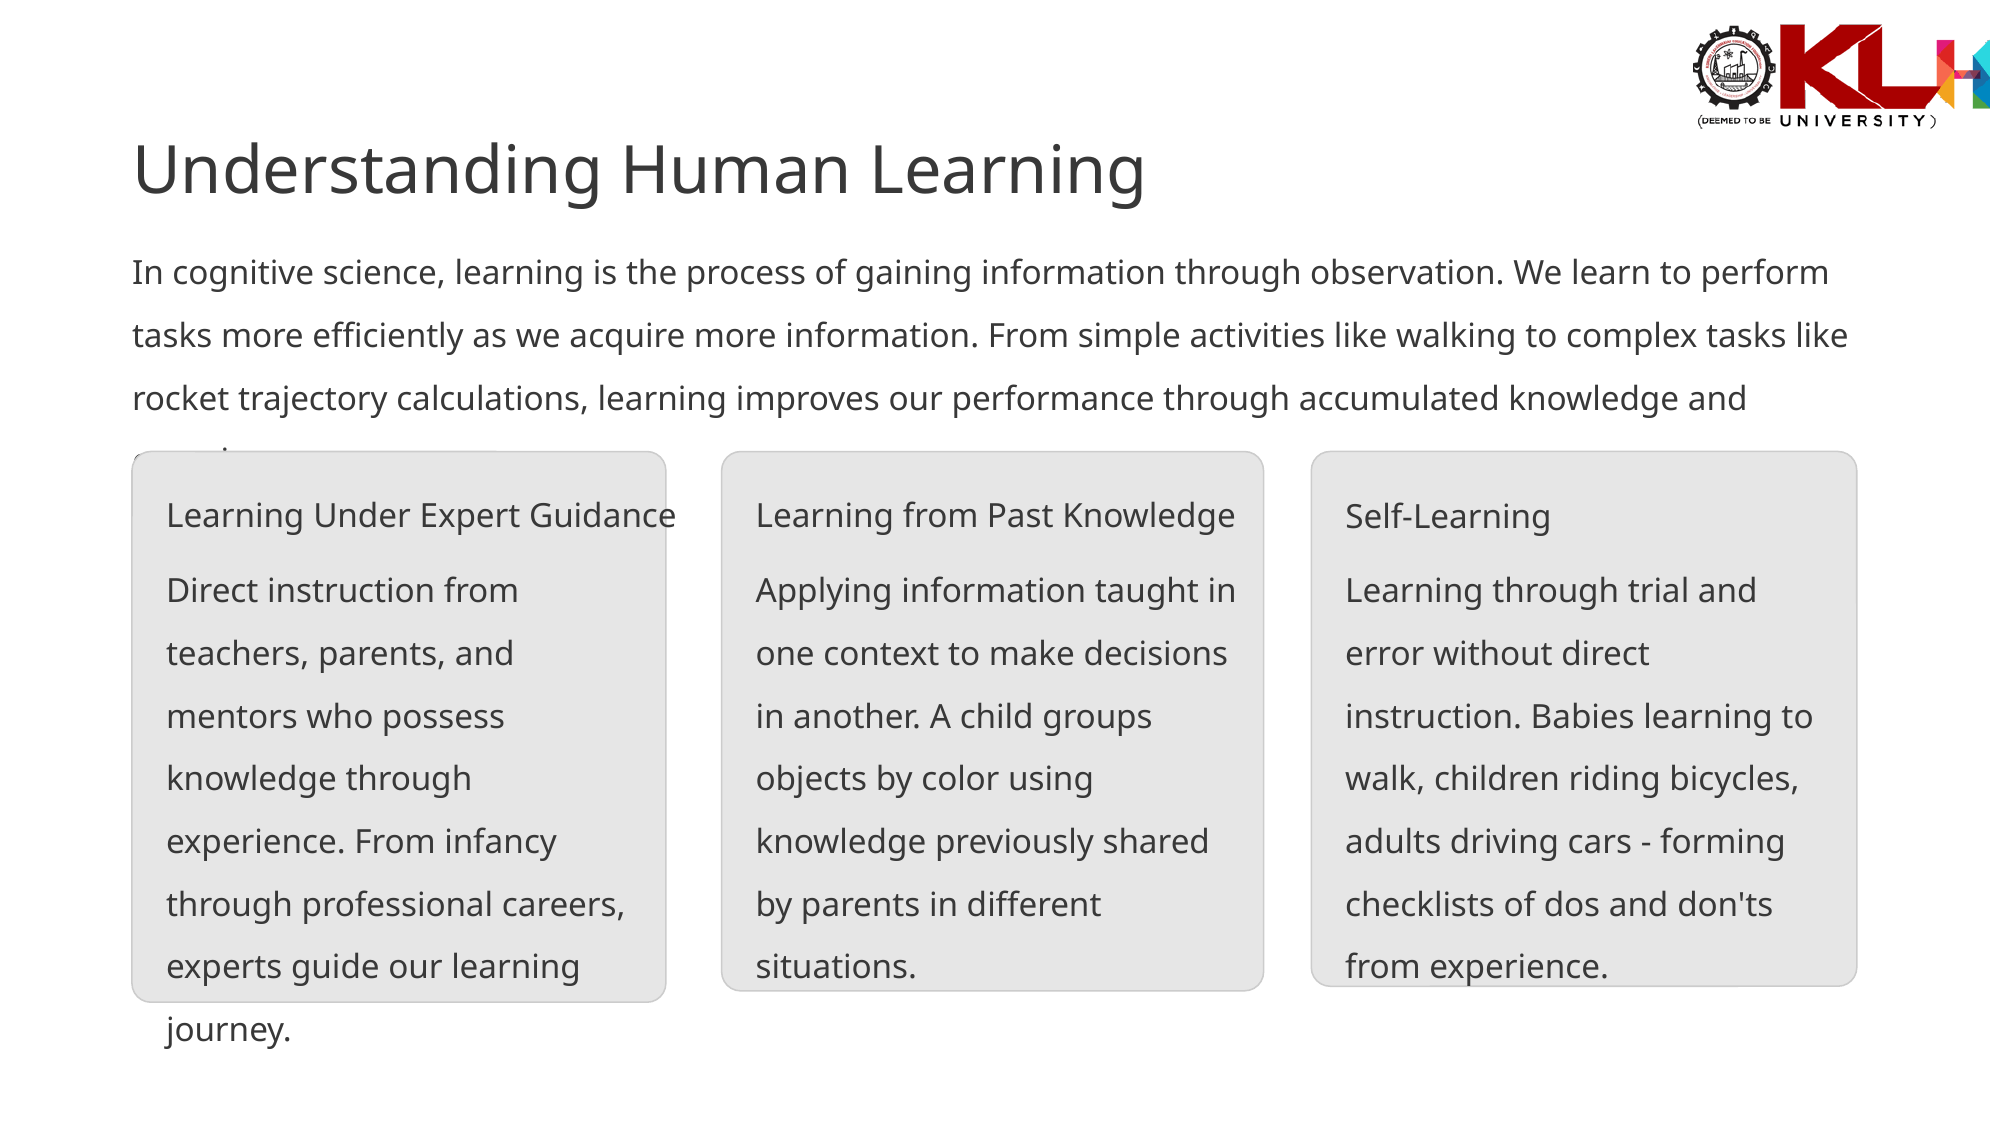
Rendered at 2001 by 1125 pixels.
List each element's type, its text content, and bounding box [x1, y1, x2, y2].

text_box Learning Under Expert Guidance [166, 485, 682, 541]
text_box Learning through trial and error without direct instruction. Babies learning to walk, children riding bicycles, adults driving cars - forming checklists of dos and don'ts from experience. [1345, 546, 1834, 811]
text_box Direct instruction from teachers, parents, and mentors who possess knowledge through experience. From infancy through professional careers, experts guide our learning journey. [166, 546, 655, 811]
text_box [131, 451, 666, 1003]
text_box In cognitive science, learning is the process of gaining information through observation. We learn to perform tasks more efficiently as we acquire more information. From simple activities like walking to complex tasks like rocket trajectory calculations, learning improves our performance through accumulated knowledge and experience. [131, 228, 1868, 388]
text_box [721, 451, 1264, 991]
text_box Learning from Past Knowledge [755, 485, 1291, 530]
text_box Self-Learning [1345, 485, 1676, 527]
text_box Applying information taught in one context to make decisions in another. A child groups objects by color using knowledge previously shared by parents in different situations. [755, 546, 1245, 811]
text_box [1311, 451, 1857, 987]
text_box Understanding Human Learning [132, 107, 1357, 196]
picture [1686, 0, 2000, 165]
